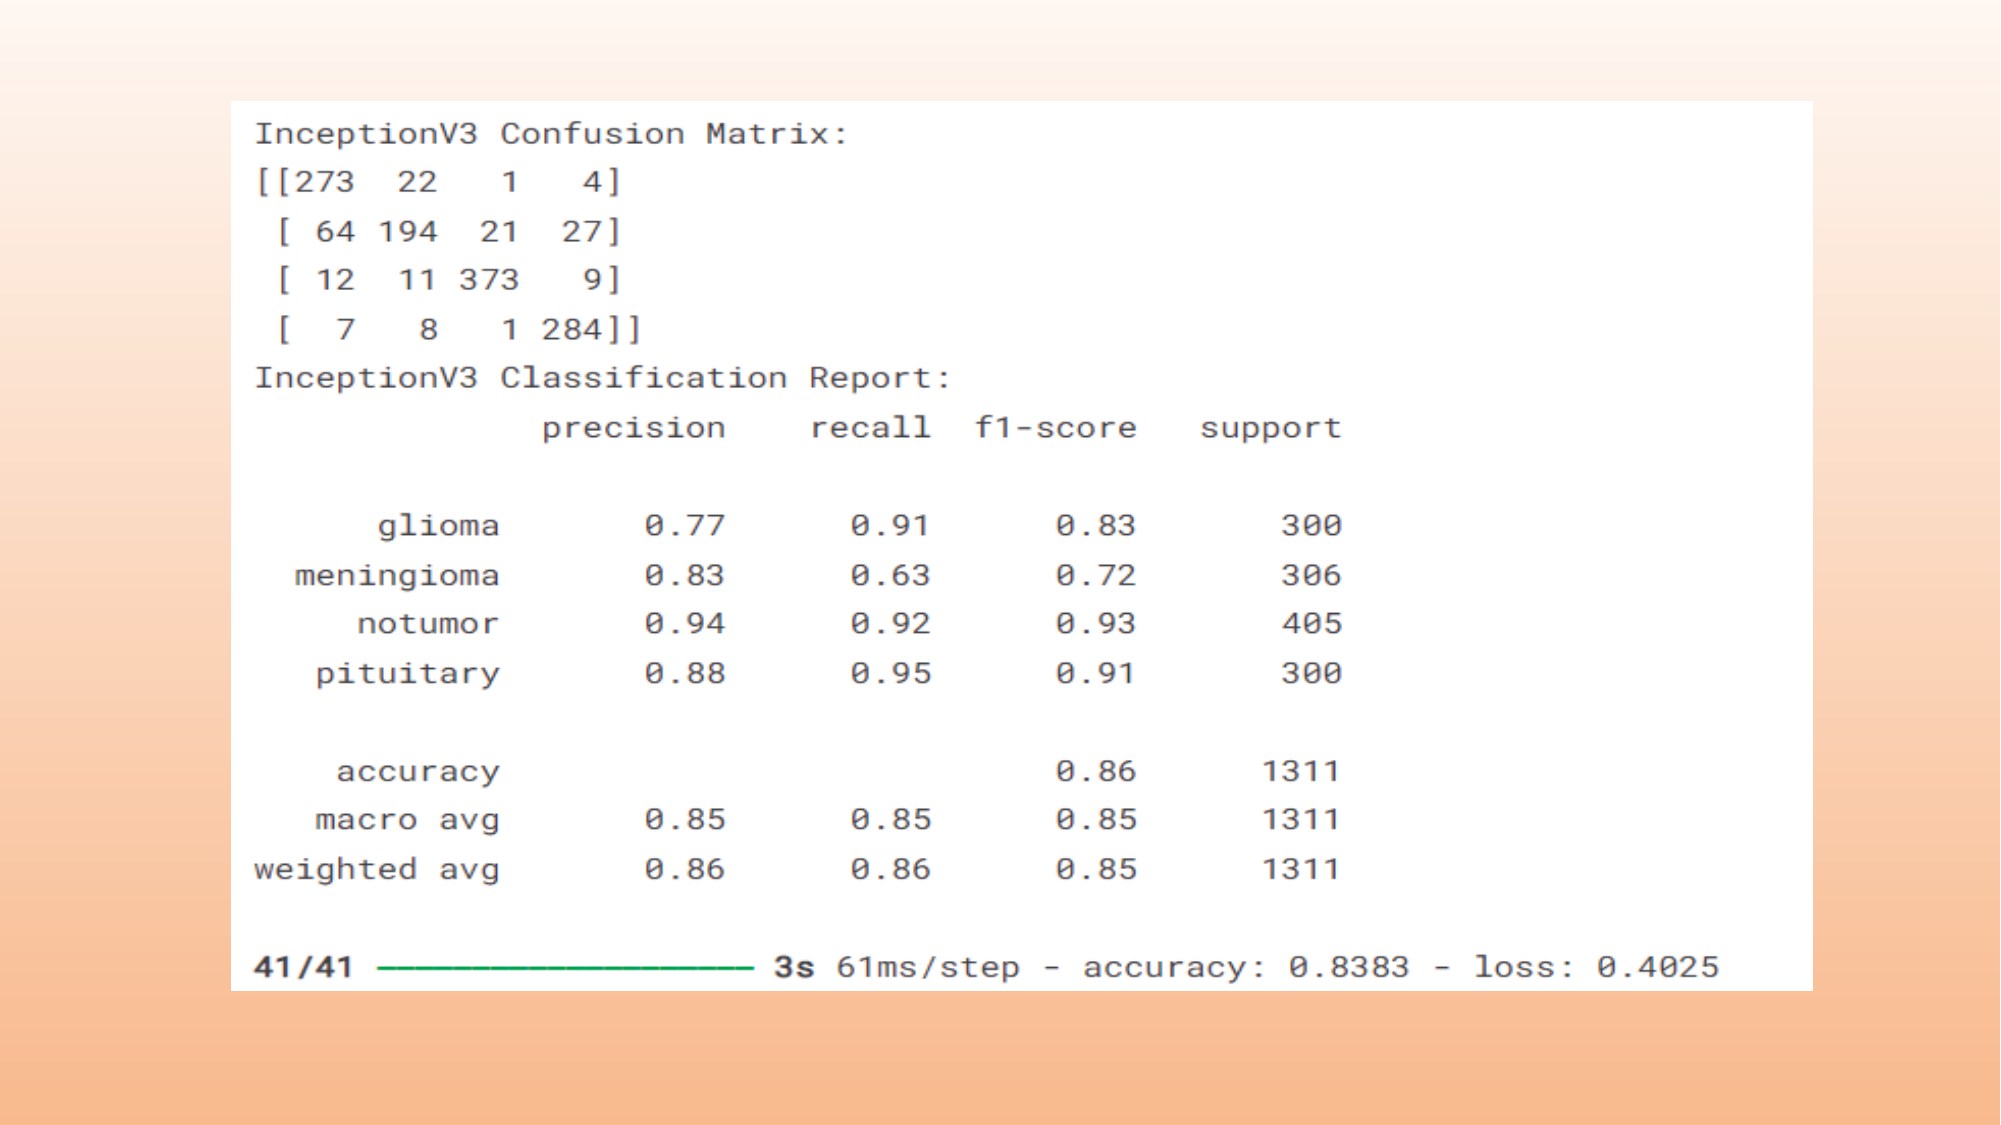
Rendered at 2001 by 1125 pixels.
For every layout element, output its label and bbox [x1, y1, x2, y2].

picture [231, 101, 1813, 991]
